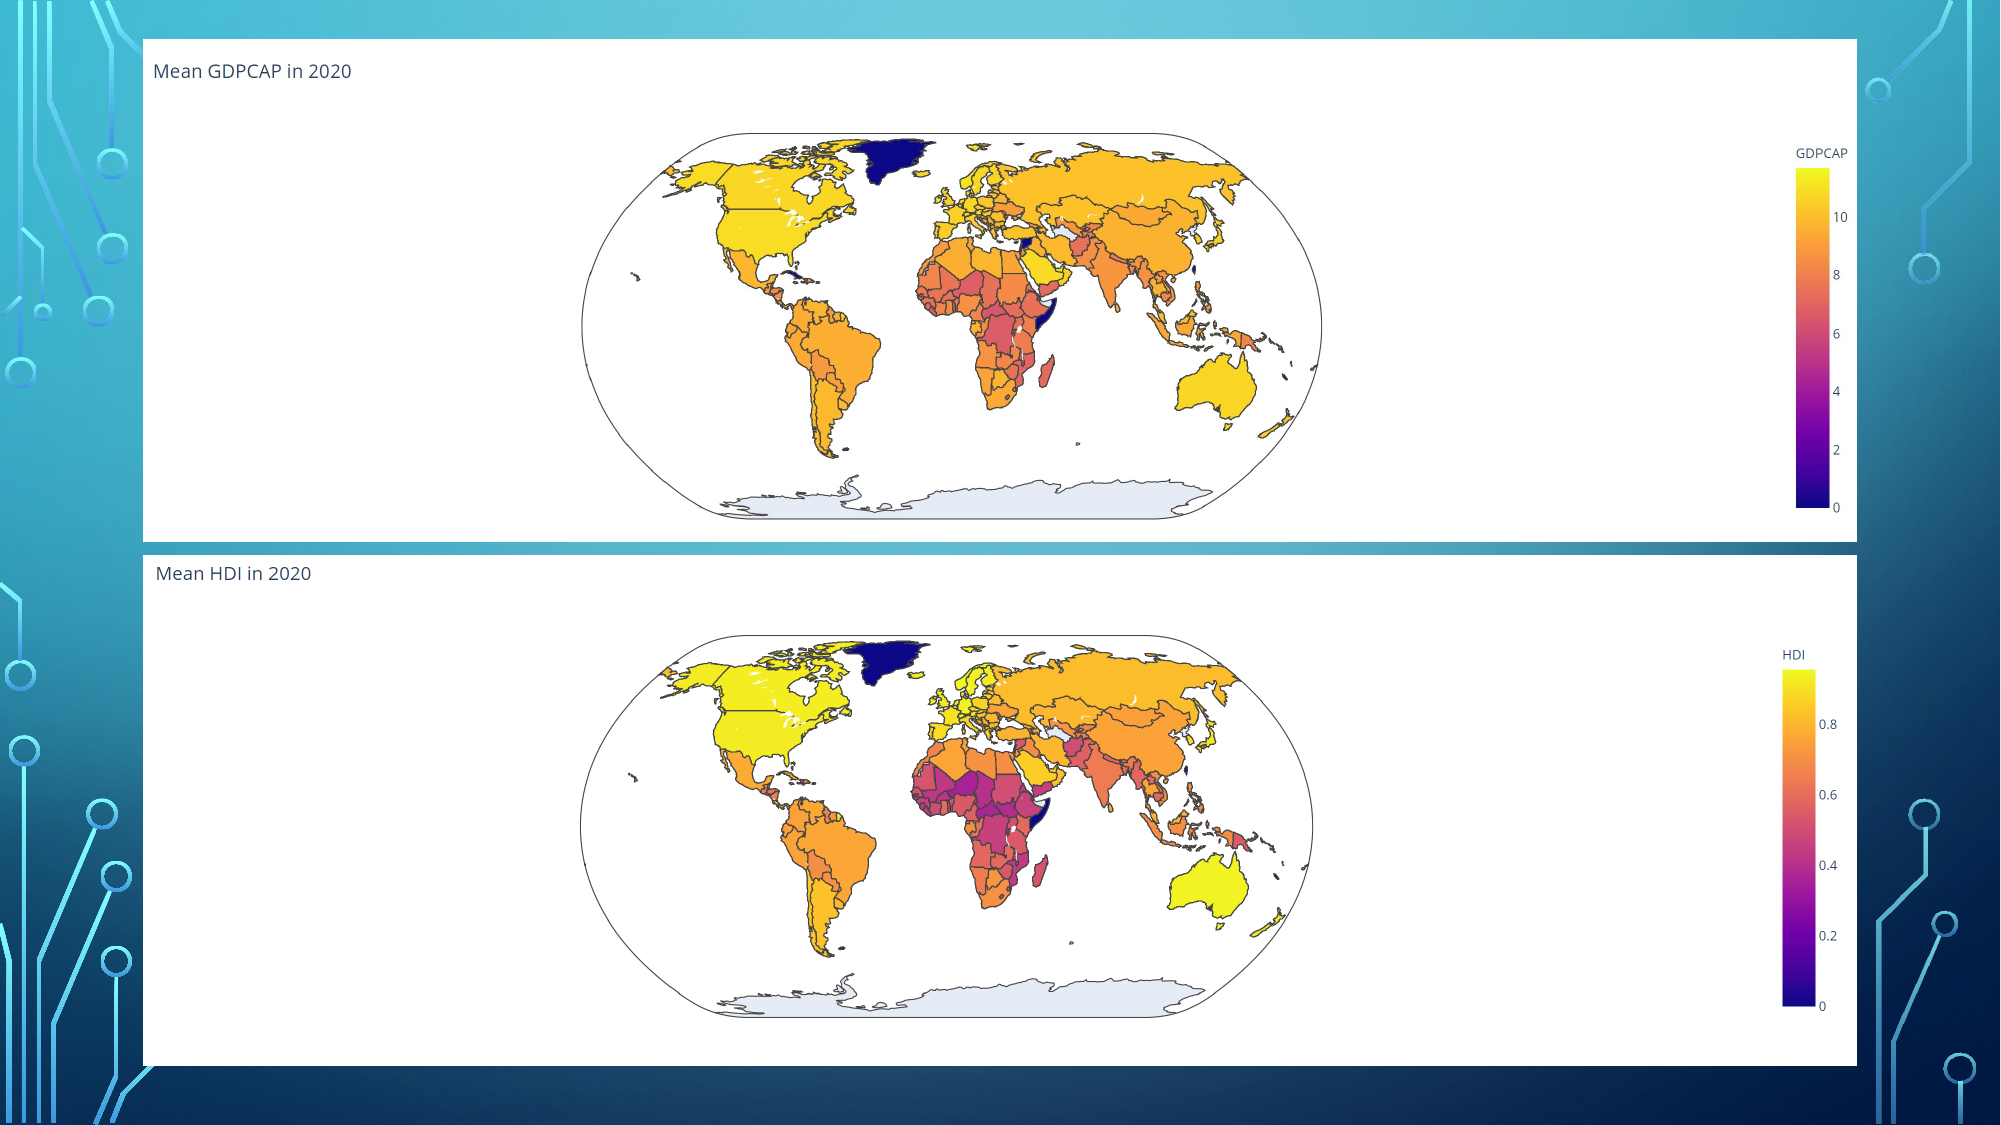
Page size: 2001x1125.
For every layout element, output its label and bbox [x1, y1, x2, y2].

picture [142, 555, 1858, 1066]
picture [142, 38, 1858, 543]
